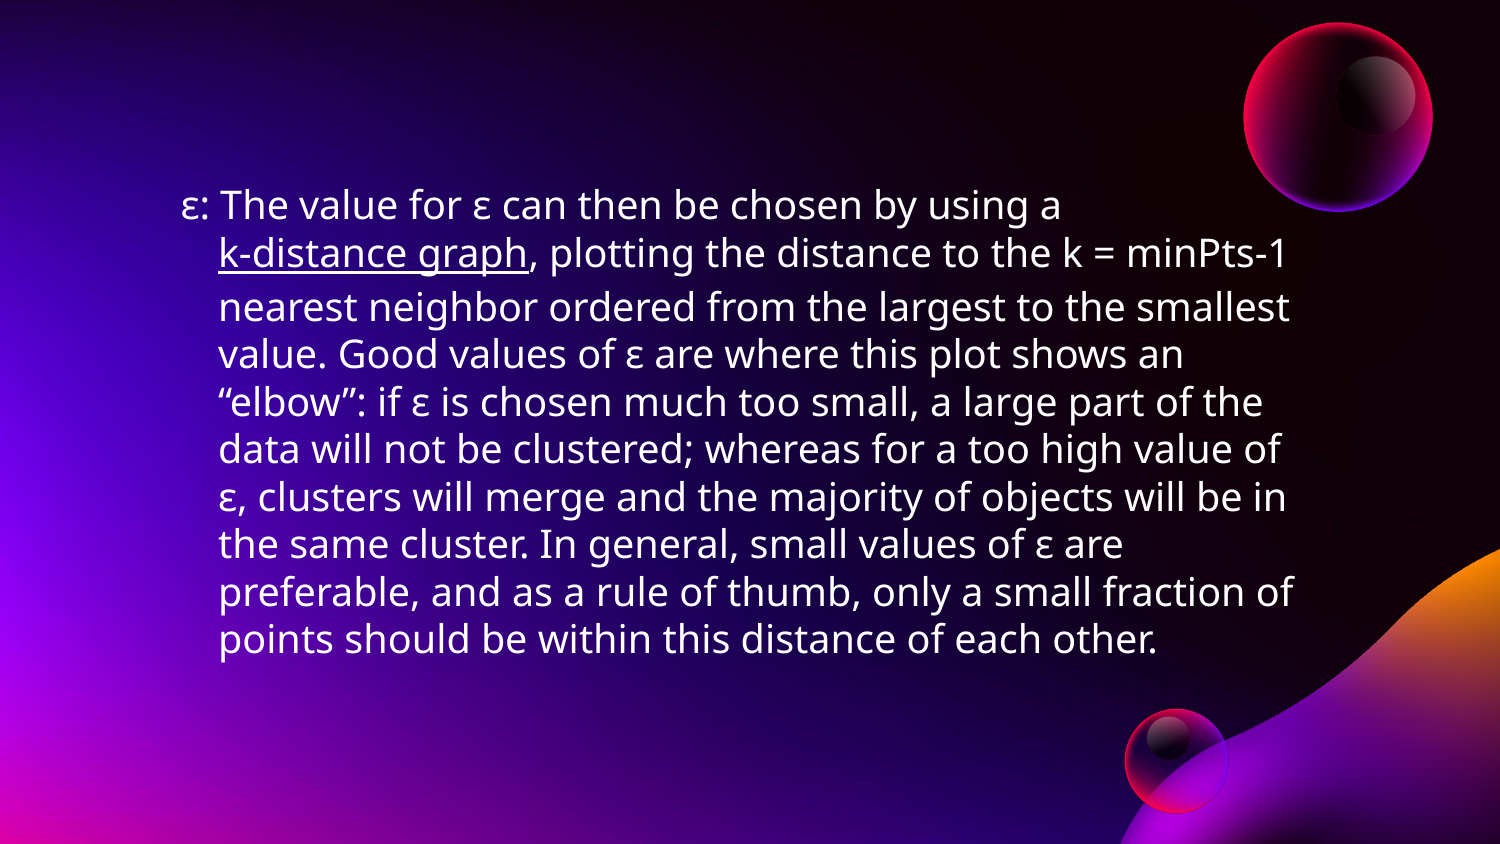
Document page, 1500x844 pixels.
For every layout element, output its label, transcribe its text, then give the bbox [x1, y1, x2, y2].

picture [0, 0, 1500, 844]
text_box ε: The value for ε can then be chosen by using a k-distance graph, plotting the distance to the k = minPts-1 nearest neighbor ordered from the largest to the smallest value. Good values of ε are where this plot shows an “elbow”: if ε is chosen much too small, a large part of the data will not be clustered; whereas for a too high value of ε, clusters will merge and the majority of objects will be in the same cluster. In general, small values of ε are preferable, and as a rule of thumb, only a small fraction of points should be within this distance of each other. [128, 165, 1312, 677]
